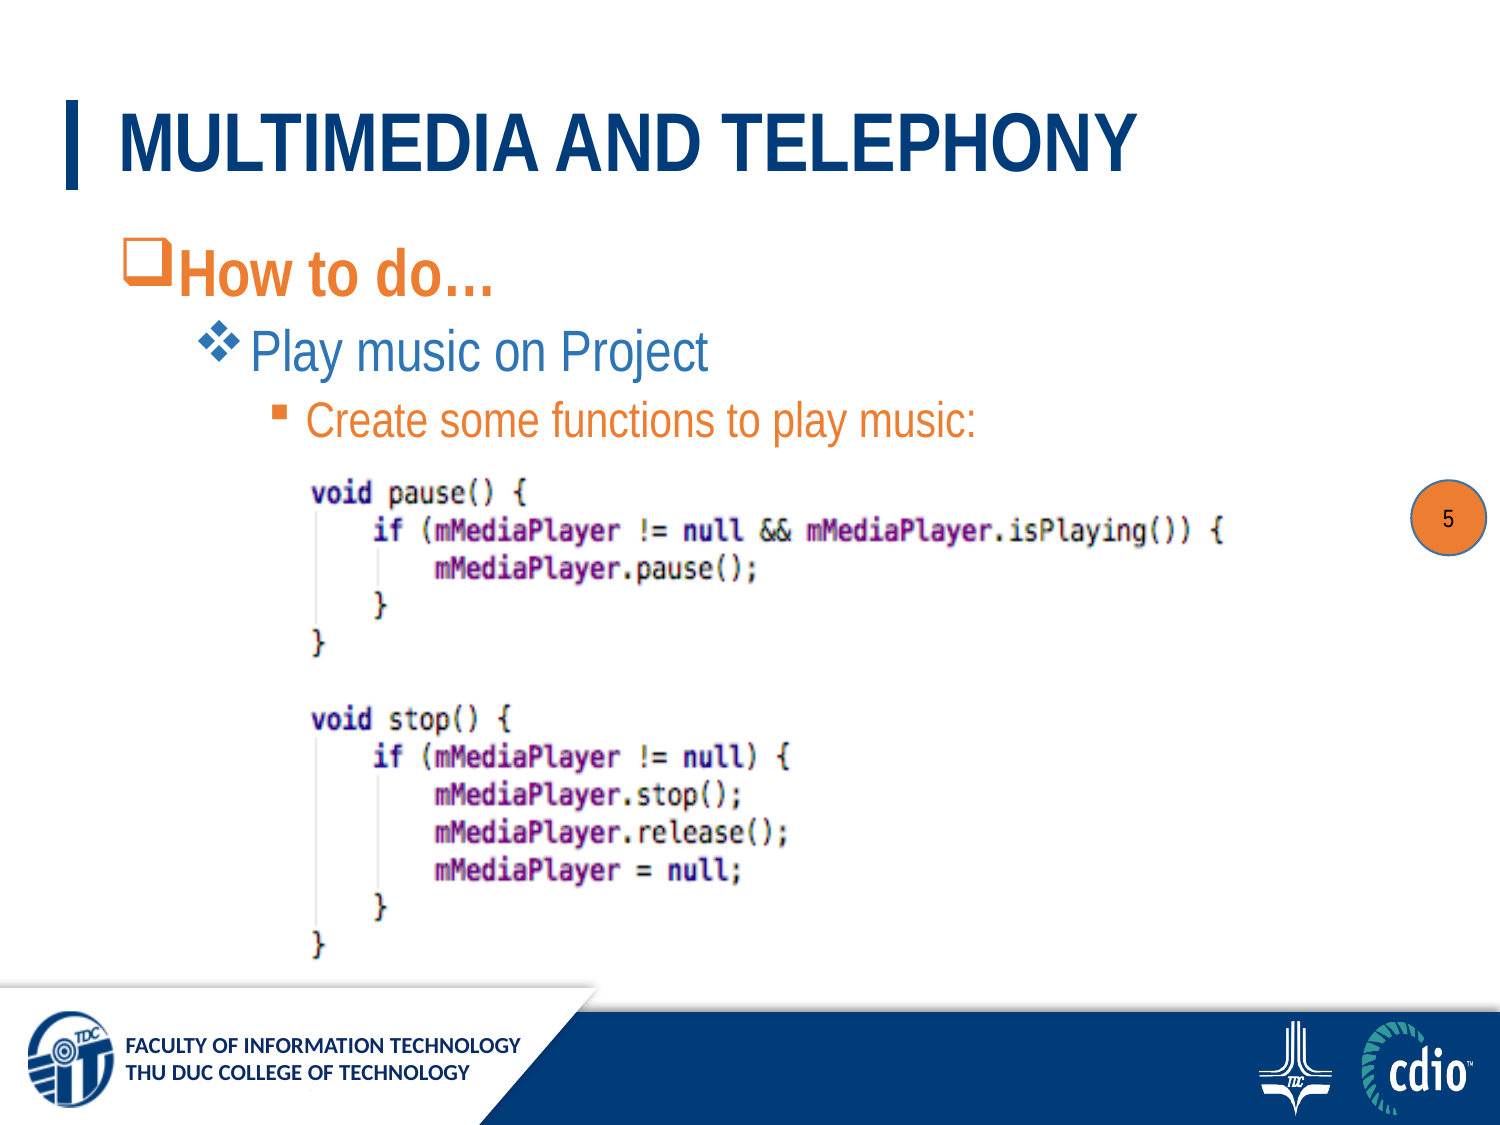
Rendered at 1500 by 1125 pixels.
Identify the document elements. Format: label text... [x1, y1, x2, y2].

picture [28, 1010, 388, 1108]
picture [1361, 1021, 1473, 1115]
picture [1259, 1021, 1332, 1117]
title MULTIMEDIA AND TELEPHONY [103, 57, 1397, 231]
picture [289, 474, 1267, 977]
list How to do… Play music on Project Create some functions to play music: [103, 231, 1397, 977]
